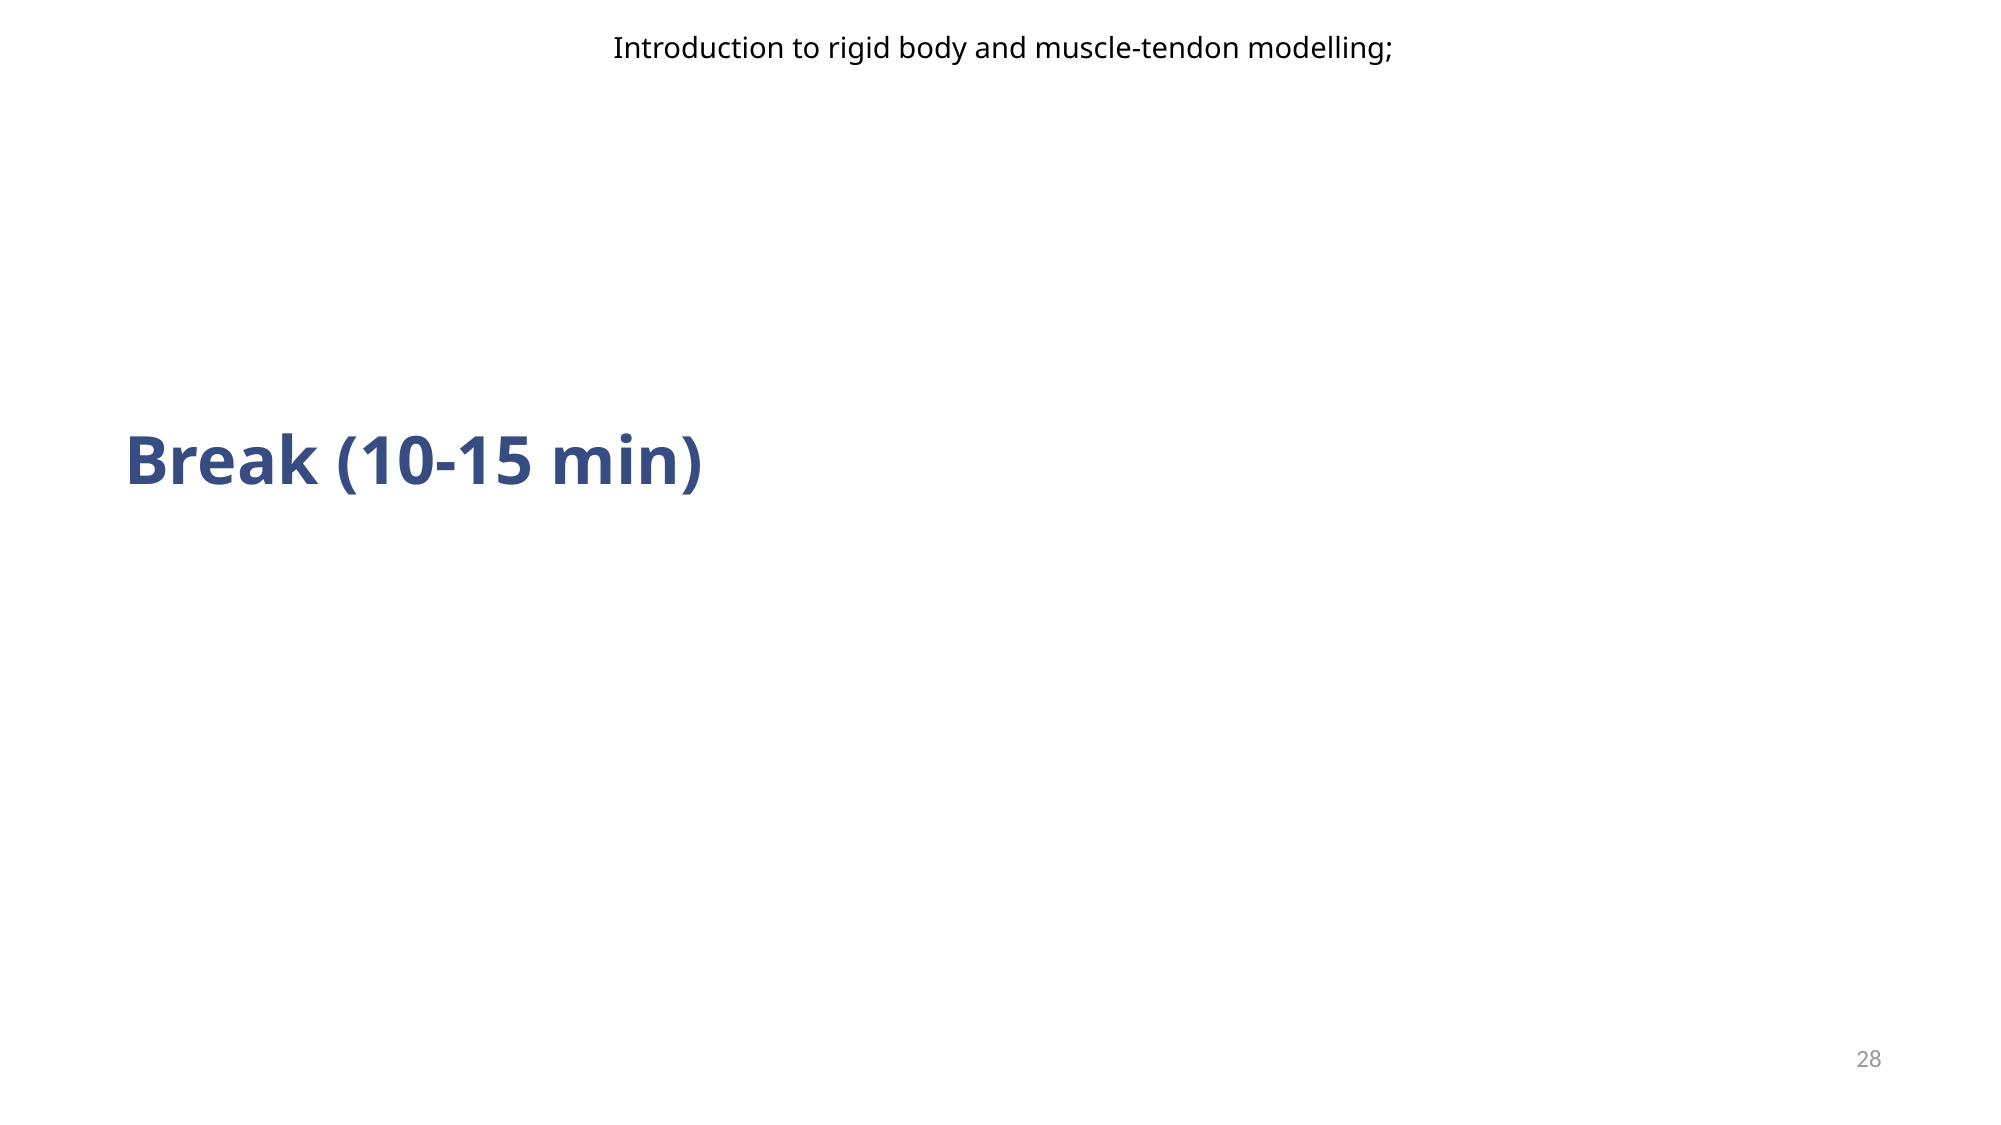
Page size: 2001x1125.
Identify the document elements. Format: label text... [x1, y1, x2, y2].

title Break (10-15 min) [109, 410, 1891, 520]
slide_number 28 [1375, 1042, 1882, 1103]
text_box Introduction to rigid body and muscle-tendon modelling; [335, 22, 1665, 72]
